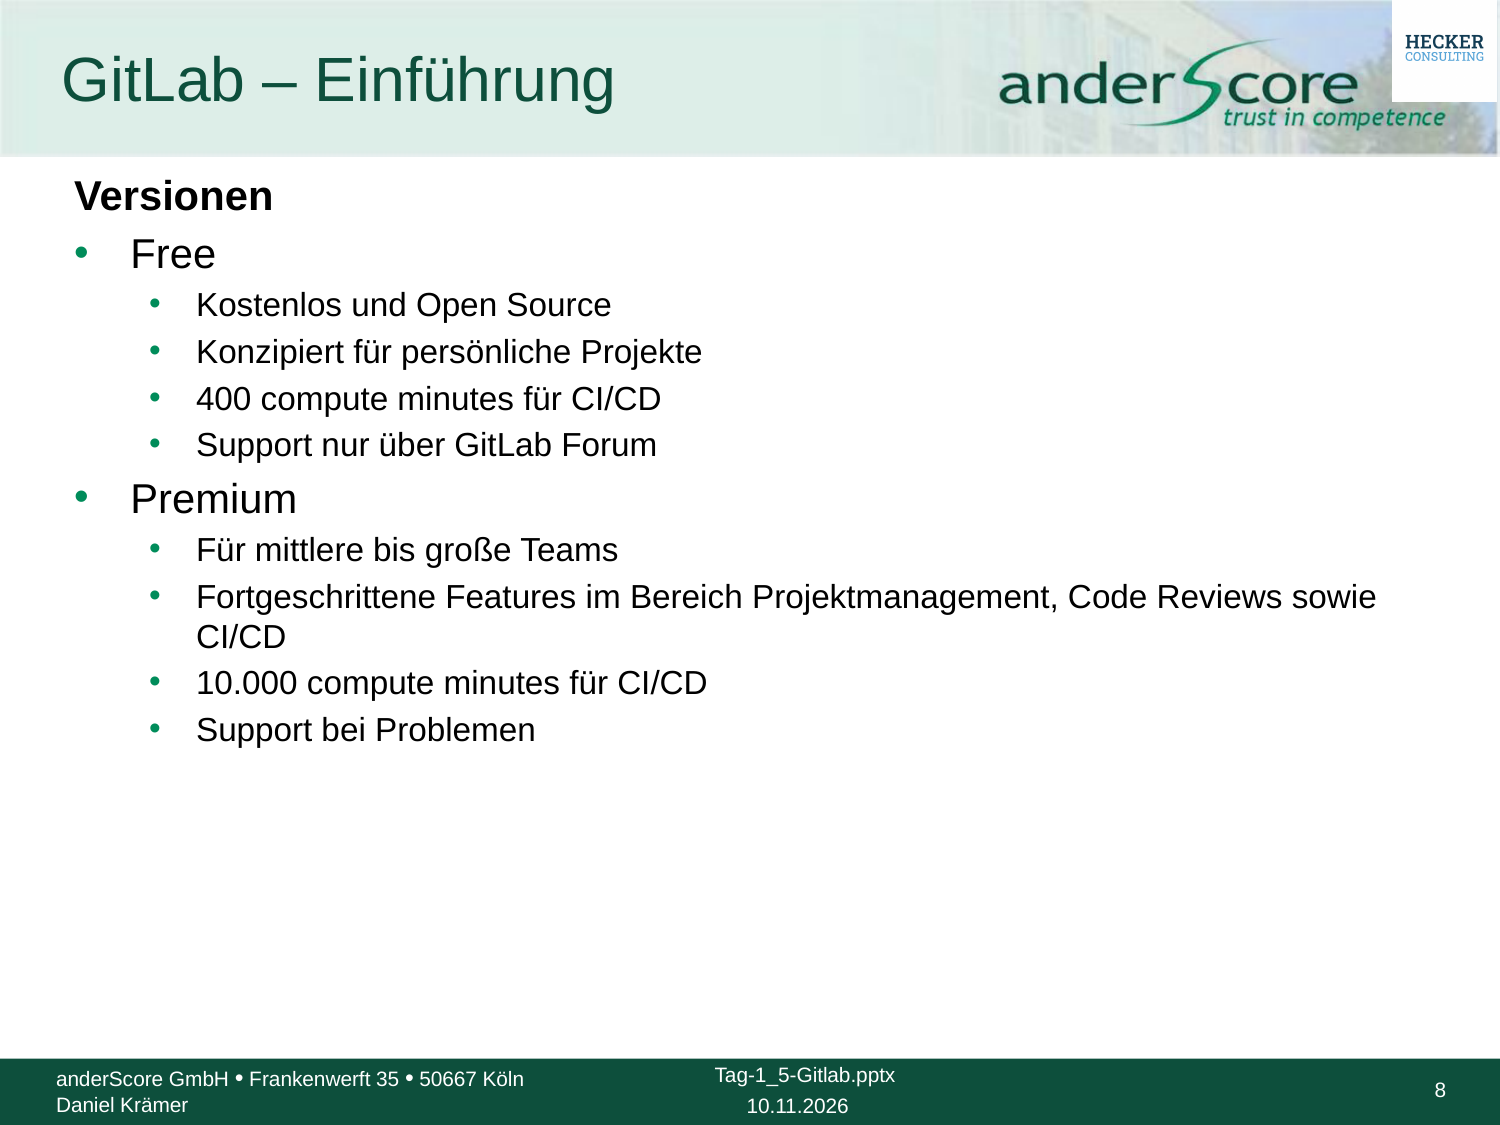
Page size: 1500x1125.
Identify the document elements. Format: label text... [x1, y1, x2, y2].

list Versionen Free Kostenlos und Open Source Konzipiert für persönliche Projekte 400 compute minutes für CI/CD Support nur über GitLab Forum Premium Für mittlere bis große Teams Fortgeschrittene Features im Bereich Projektmanagement, Code Reviews sowie CI/CD 10.000 compute minutes für CI/CD Support bei Problemen [49, 160, 1447, 1047]
picture [0, 0, 1500, 157]
title GitLab – Einführung [46, 23, 975, 140]
